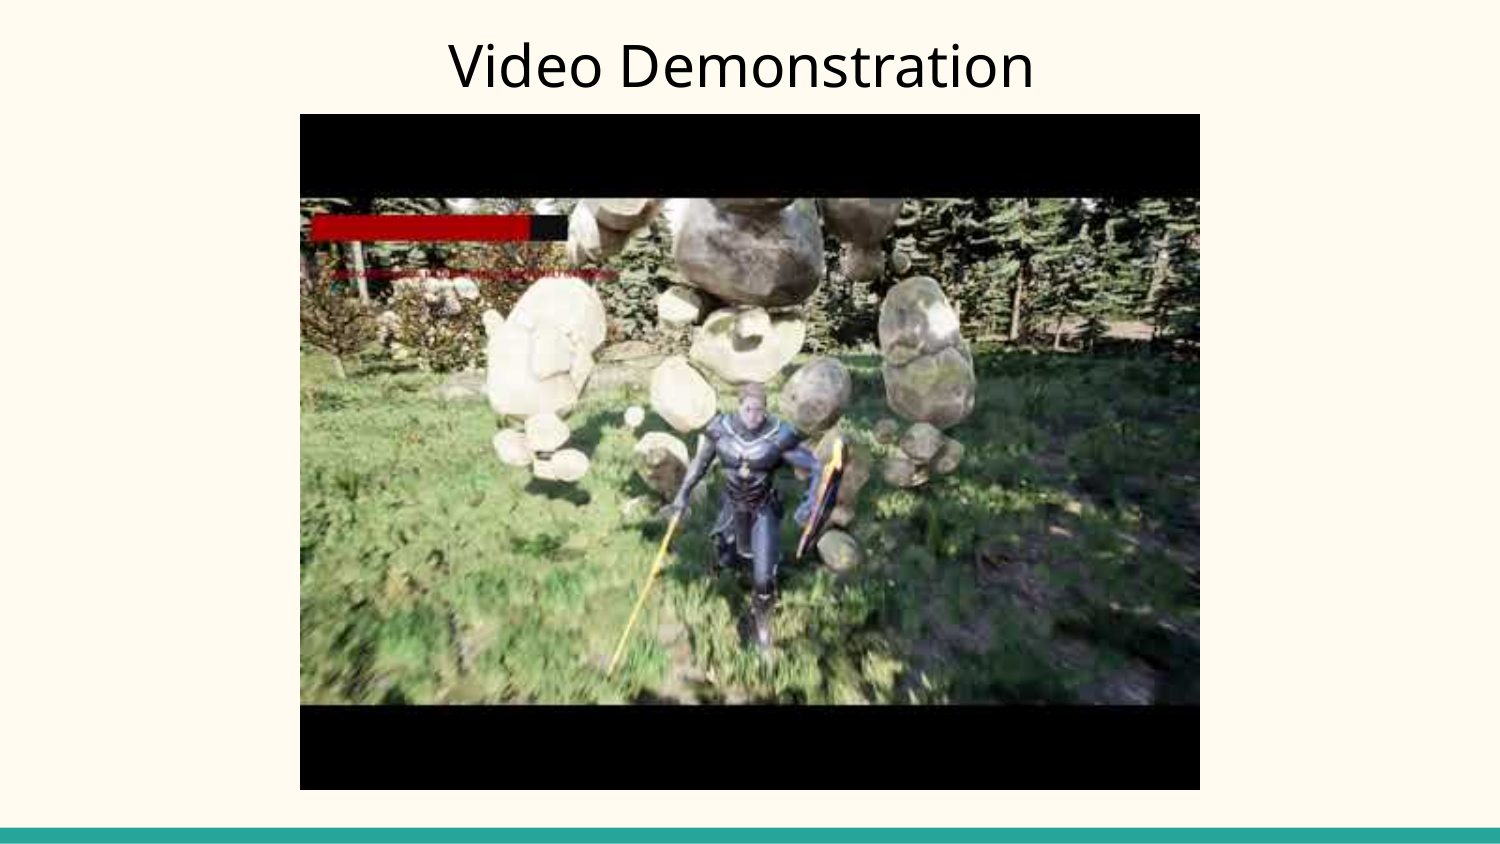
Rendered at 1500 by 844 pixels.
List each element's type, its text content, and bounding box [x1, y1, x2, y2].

title Video Demonstration [51, 13, 1449, 115]
picture [299, 113, 1201, 790]
